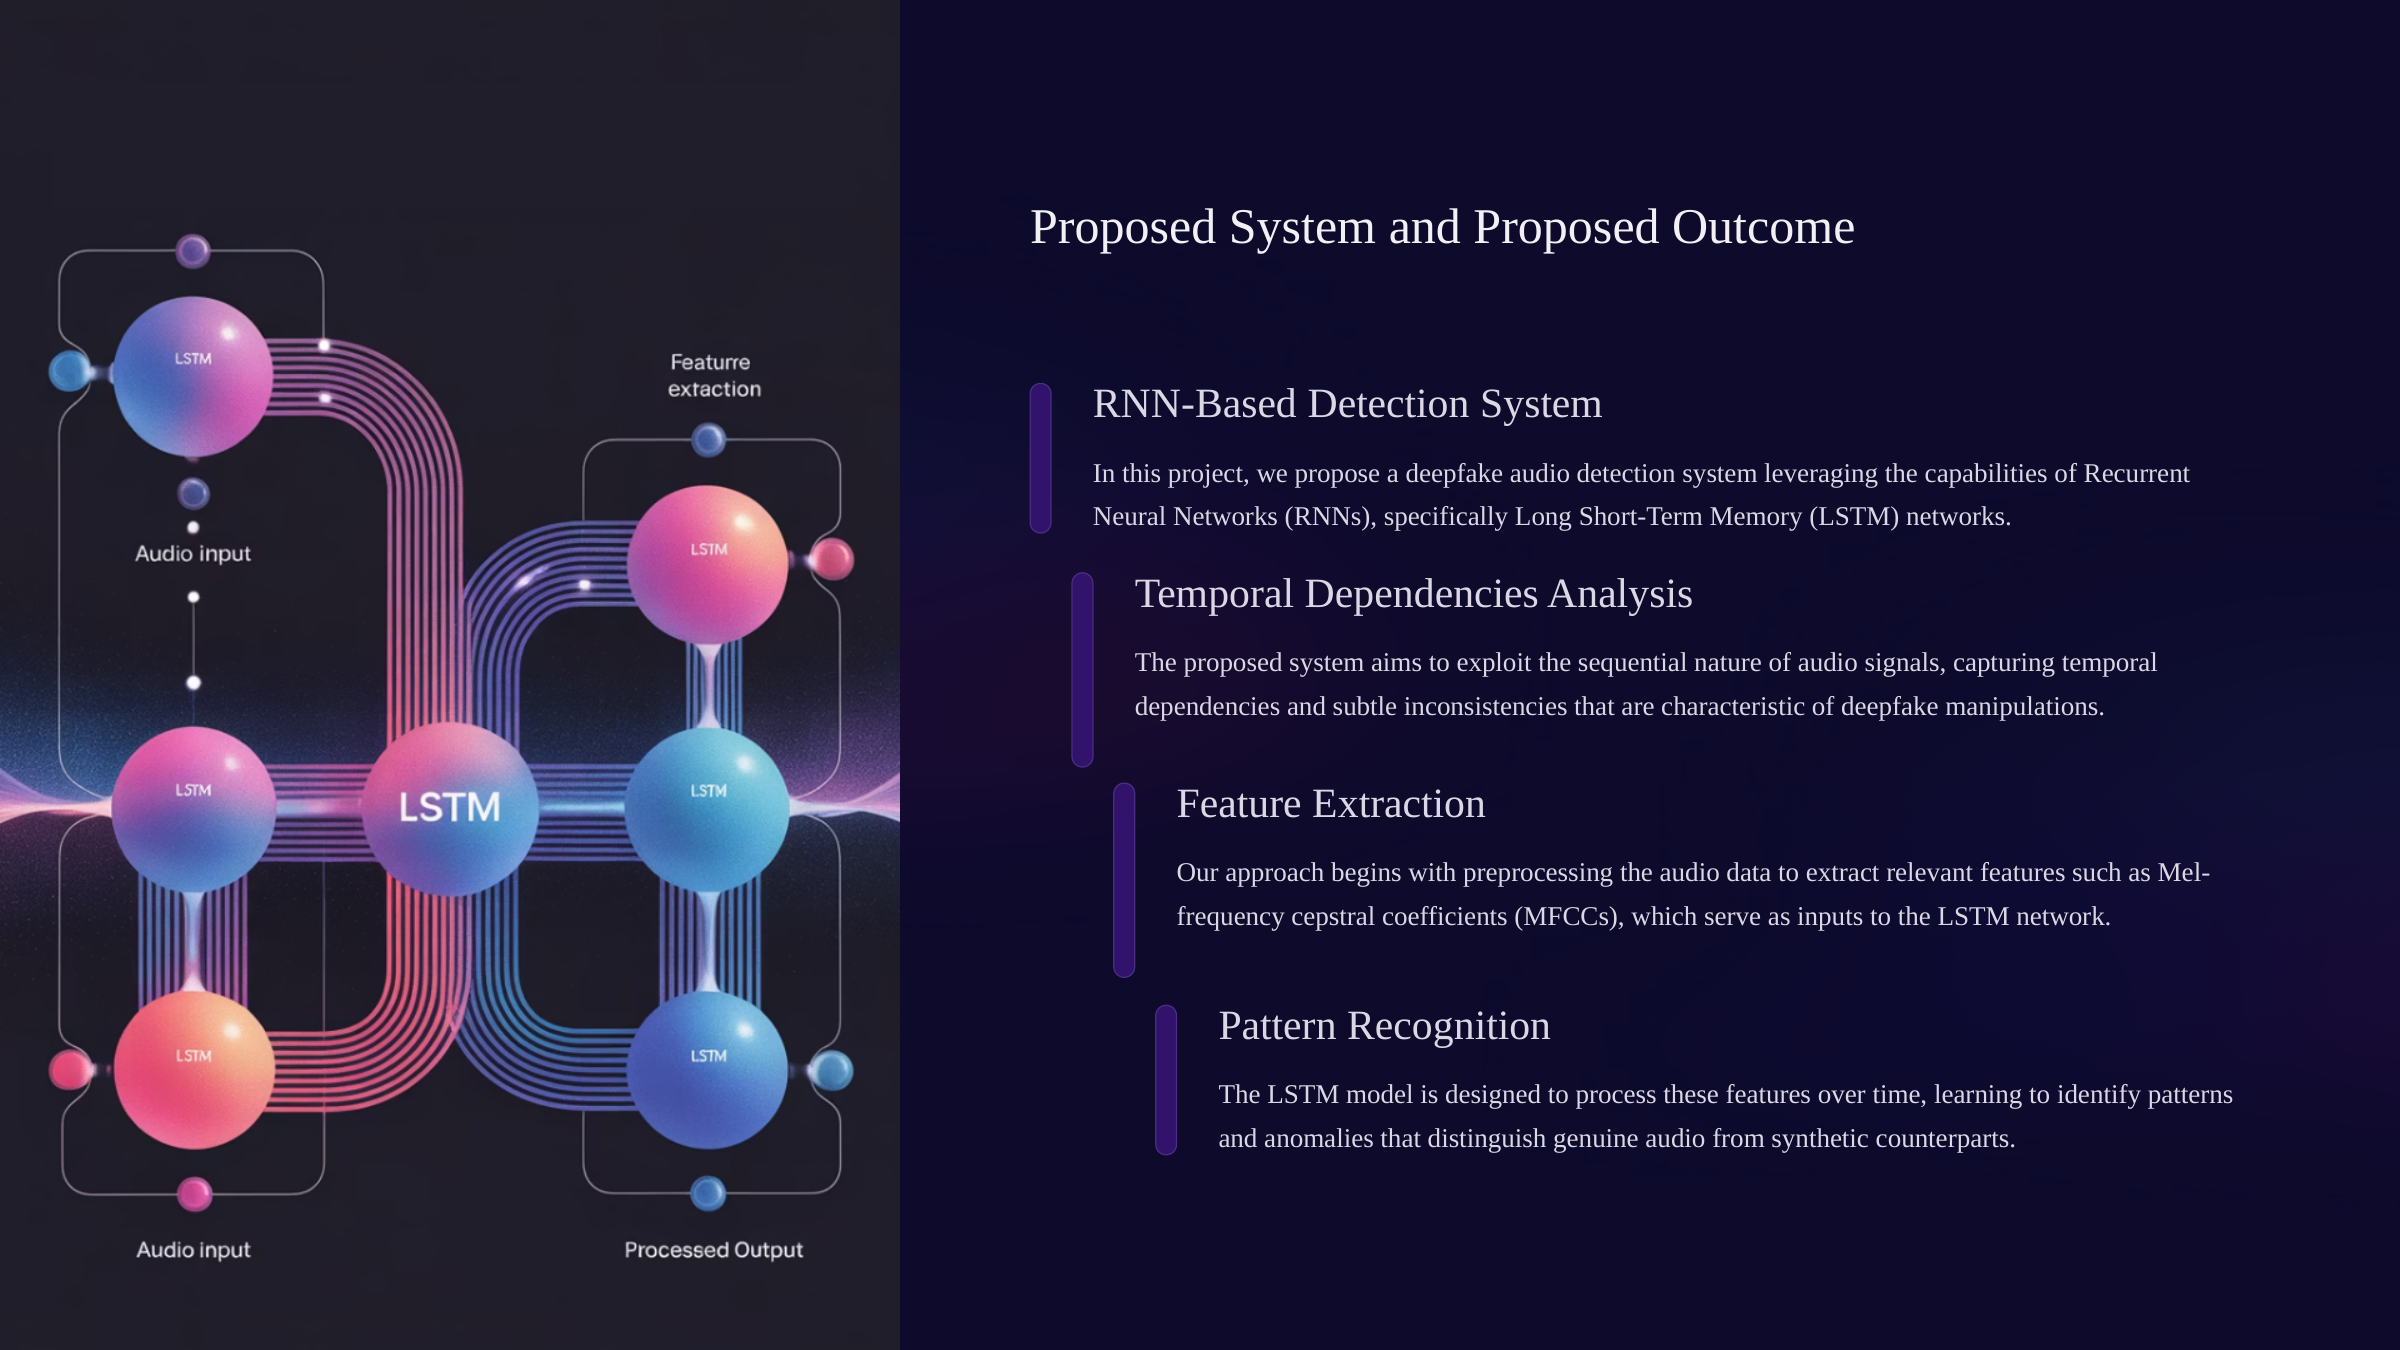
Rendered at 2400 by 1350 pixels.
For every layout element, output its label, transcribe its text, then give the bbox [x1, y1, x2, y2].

text_box [1155, 1005, 1177, 1155]
text_box [1072, 572, 1093, 768]
text_box Temporal Dependencies Analysis [1134, 572, 1711, 617]
text_box Pattern Recognition [1218, 1005, 1572, 1049]
text_box The LSTM model is designed to process these features over time, learning to identify patterns and anomalies that distinguish genuine audio from synthetic counterparts. [1218, 1065, 2270, 1155]
text_box Feature Extraction [1176, 783, 1526, 827]
picture [0, 0, 900, 1350]
text_box Our approach begins with preprocessing the audio data to extract relevant features such as Mel-frequency cepstral coefficients (MFCCs), which serve as inputs to the LSTM network. [1176, 843, 2270, 978]
text_box RNN-Based Detection System [1092, 383, 1617, 427]
text_box [1030, 383, 1052, 534]
text_box Proposed System and Proposed Outcome [1030, 167, 2270, 342]
text_box [1113, 783, 1135, 978]
text_box In this project, we propose a deepfake audio detection system leveraging the capabilities of Recurrent Neural Networks (RNNs), specifically Long Short-Term Memory (LSTM) networks. [1092, 443, 2270, 533]
text_box The proposed system aims to exploit the sequential nature of audio signals, capturing temporal dependencies and subtle inconsistencies that are characteristic of deepfake manipulations. [1134, 633, 2270, 768]
